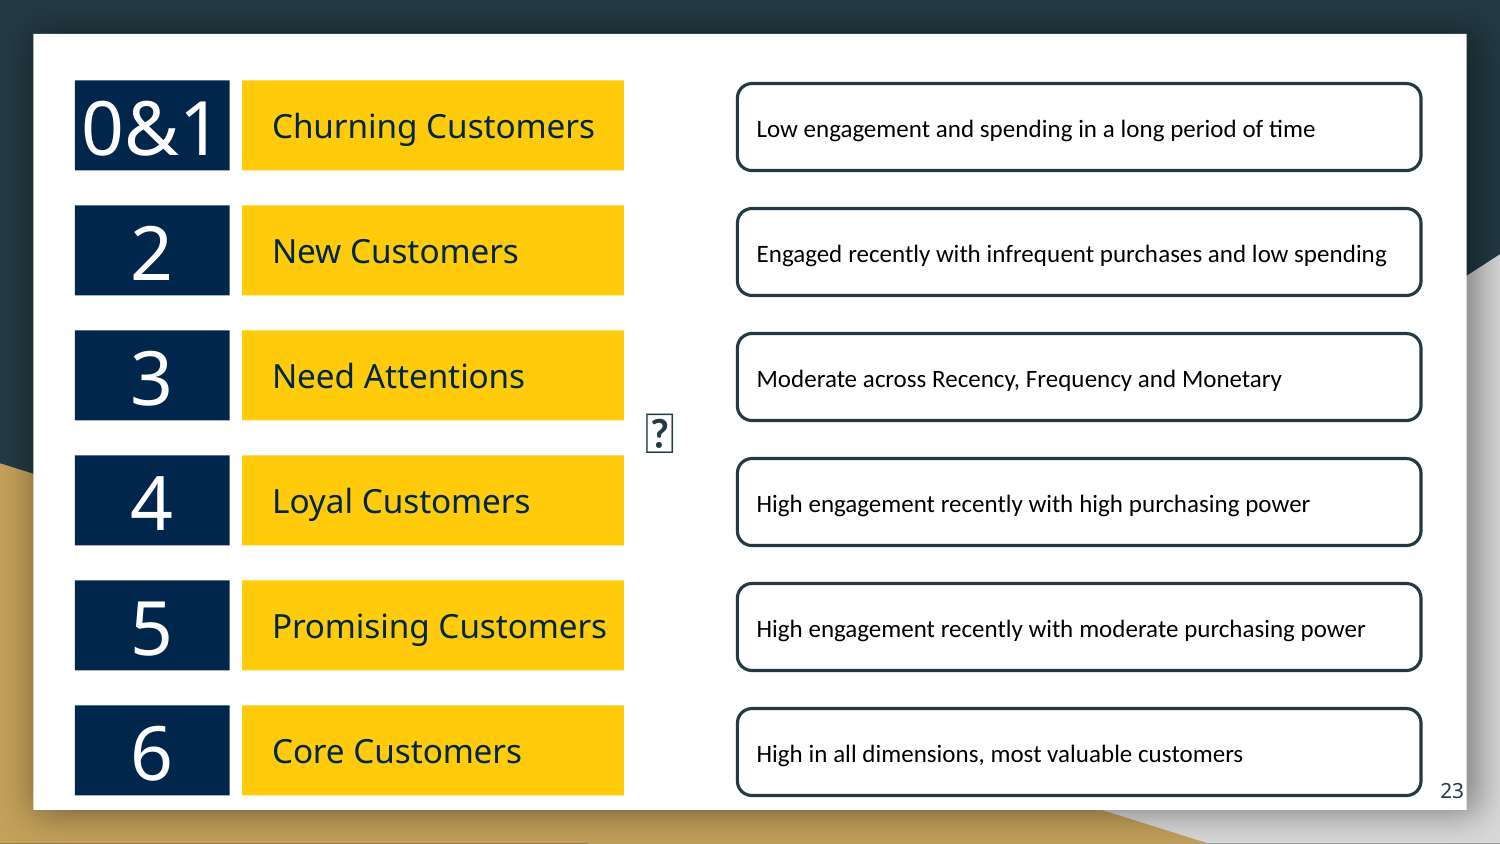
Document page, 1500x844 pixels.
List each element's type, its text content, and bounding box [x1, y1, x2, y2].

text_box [74, 330, 625, 421]
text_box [74, 705, 625, 796]
text_box High engagement recently with moderate purchasing power [737, 583, 1422, 671]
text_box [74, 580, 625, 671]
text_box Moderate across Recency, Frequency and Monetary [737, 333, 1422, 421]
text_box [74, 455, 625, 546]
slide_number ‹#› [1388, 757, 1479, 823]
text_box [74, 205, 625, 296]
text_box Engaged recently with infrequent purchases and low spending [737, 208, 1422, 296]
text_box High in all dimensions, most valuable customers [737, 708, 1422, 796]
text_box Low engagement and spending in a long period of time [737, 83, 1422, 171]
text_box High engagement recently with high purchasing power [737, 458, 1422, 546]
text_box 💡 [630, 380, 1358, 481]
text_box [74, 80, 625, 171]
